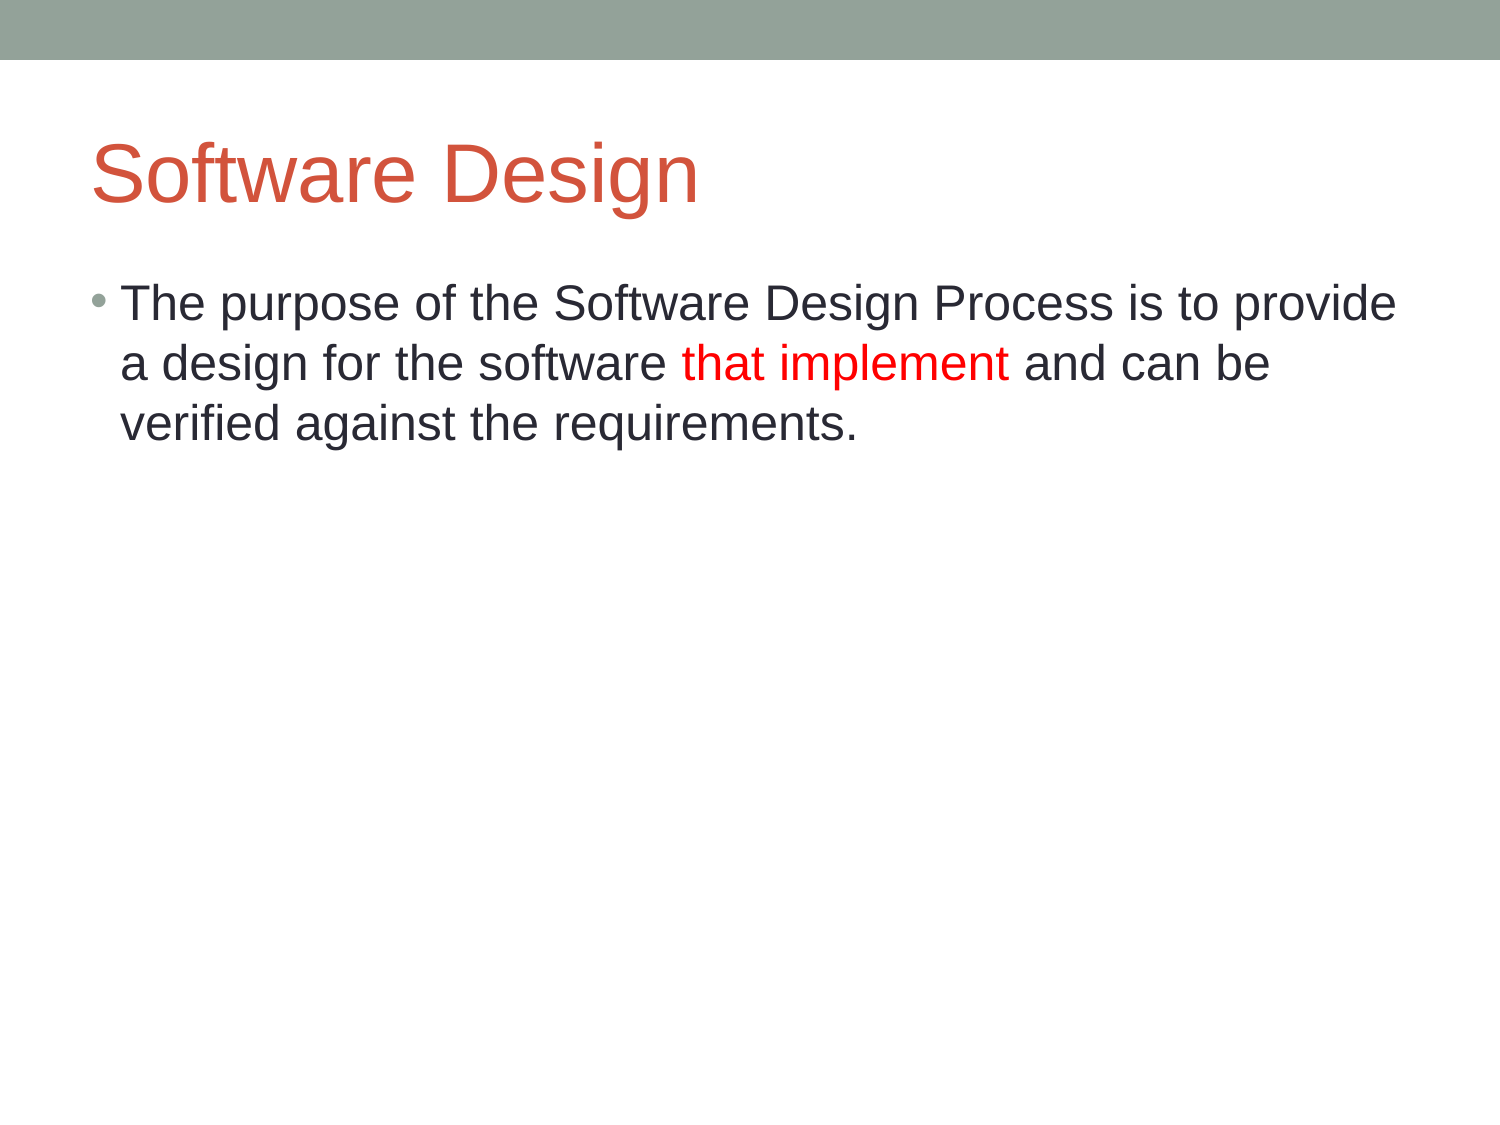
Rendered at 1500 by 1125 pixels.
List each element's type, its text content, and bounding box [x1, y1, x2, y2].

title Software Design [75, 87, 1425, 250]
list The purpose of the Software Design Process is to provide a design for the software that implement and can be verified against the requirements. [75, 262, 1425, 1063]
